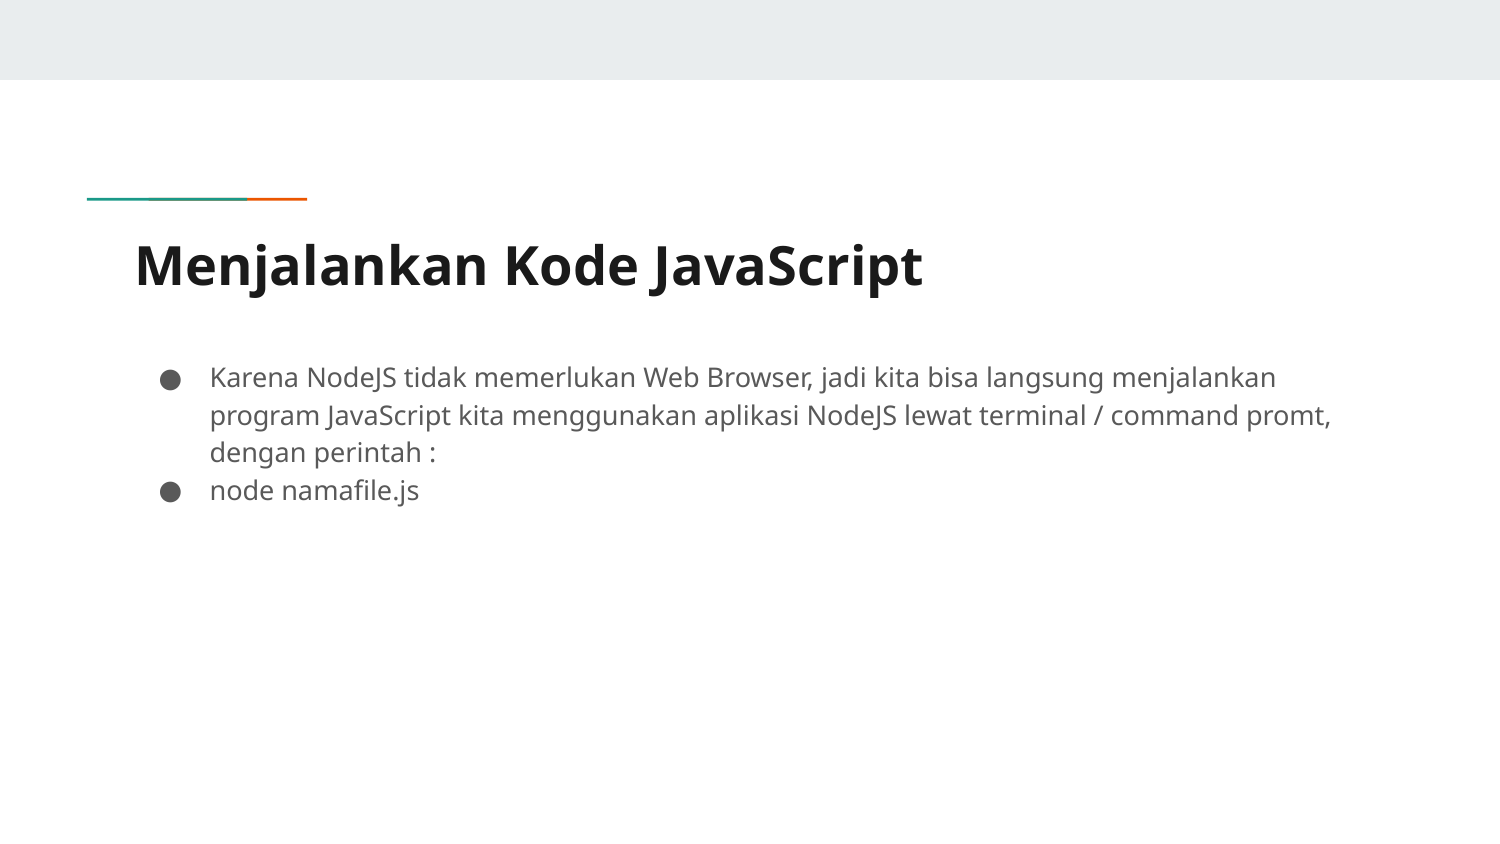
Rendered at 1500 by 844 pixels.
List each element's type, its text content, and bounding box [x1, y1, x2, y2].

title Menjalankan Kode JavaScript [119, 216, 1381, 305]
list Karena NodeJS tidak memerlukan Web Browser, jadi kita bisa langsung menjalankan program JavaScript kita menggunakan aplikasi NodeJS lewat terminal / command promt, dengan perintah : node namafile.js [119, 341, 1381, 712]
